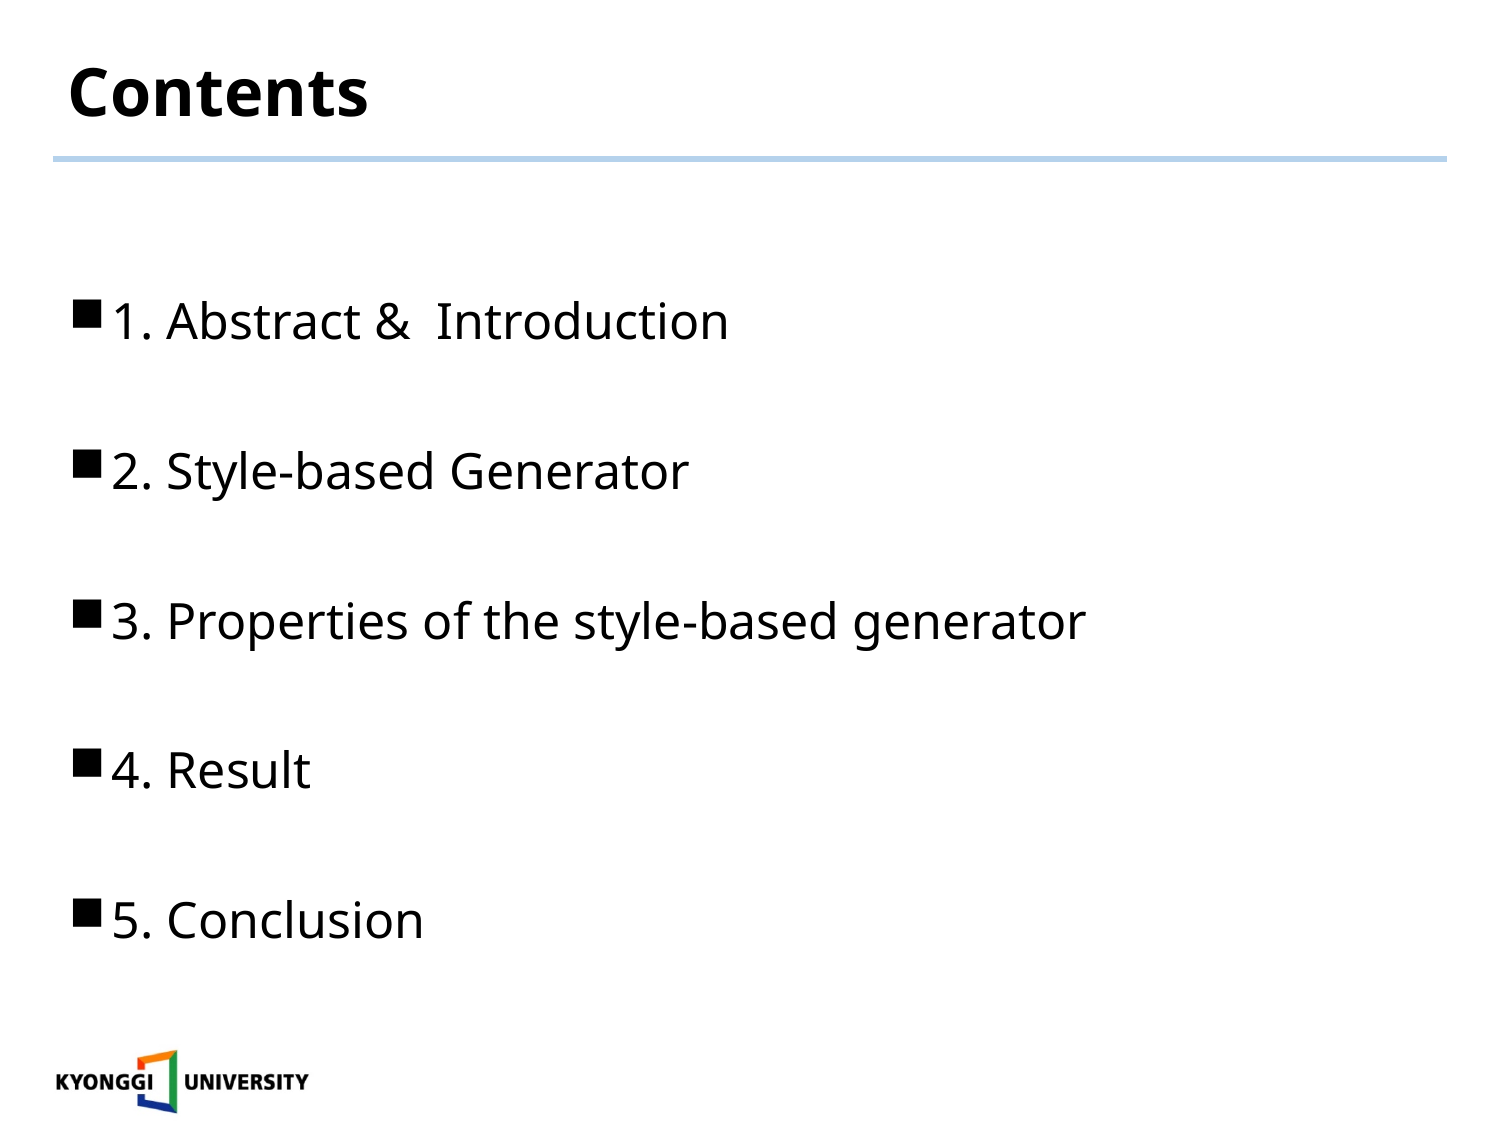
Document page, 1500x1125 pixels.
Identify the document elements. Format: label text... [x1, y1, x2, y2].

title Contents [52, 32, 1448, 158]
picture [51, 1044, 314, 1124]
list 1. Abstract & Introduction 2. Style-based Generator 3. Properties of the style-based generator 4. Result 5. Conclusion [52, 208, 1448, 1035]
